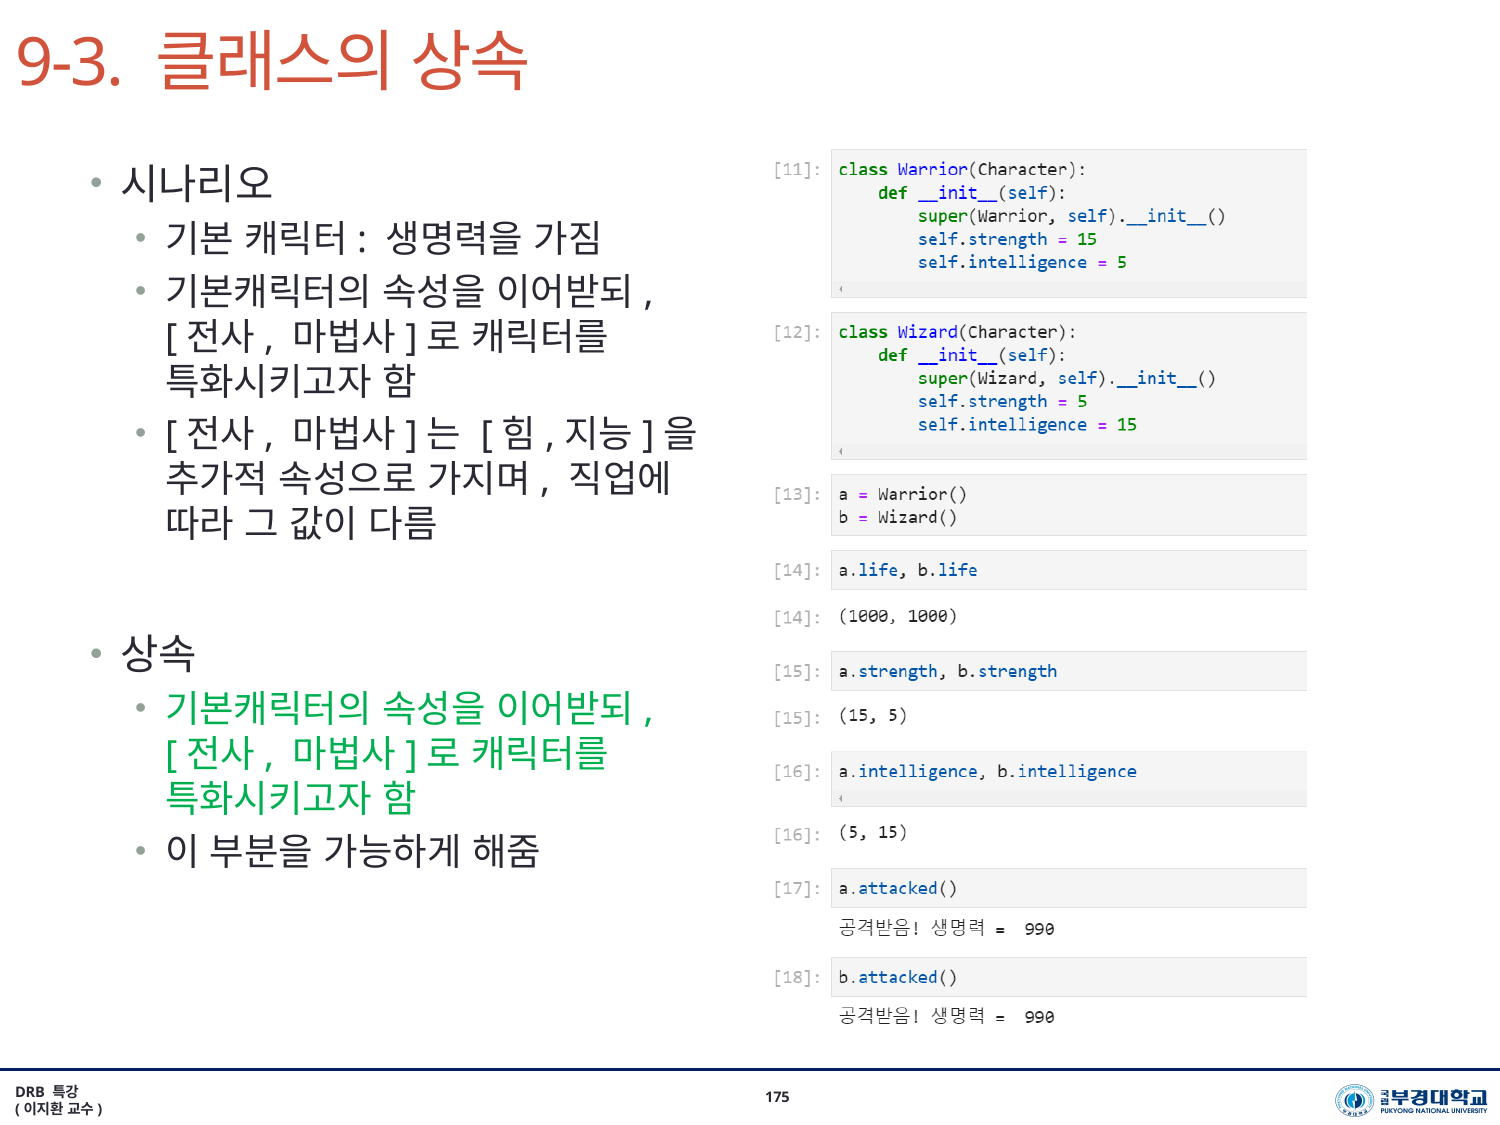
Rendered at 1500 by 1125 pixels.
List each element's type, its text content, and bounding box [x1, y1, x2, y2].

title 9-3. 클래스의 상속 [0, 1, 1500, 116]
picture [749, 136, 1307, 1047]
list 시나리오 기본 캐릭터: 생명력을 가짐 기본캐릭터의 속성을 이어받되, [전사, 마법사]로 캐릭터를 특화시키고자 함 [전사, 마법사]는 [힘,지능]을 추가적 속성으로 가지며, 직업에 따라 그 값이 다름 상속 기본캐릭터의 속성을 이어받되, [전사, 마법사]로 캐릭터를 특화시키고자 함 이 부분을 가능하게 해줌 [75, 149, 731, 1033]
slide_number DRB 특강 (이지환 교수) [0, 1082, 303, 1118]
picture [1330, 1079, 1495, 1121]
